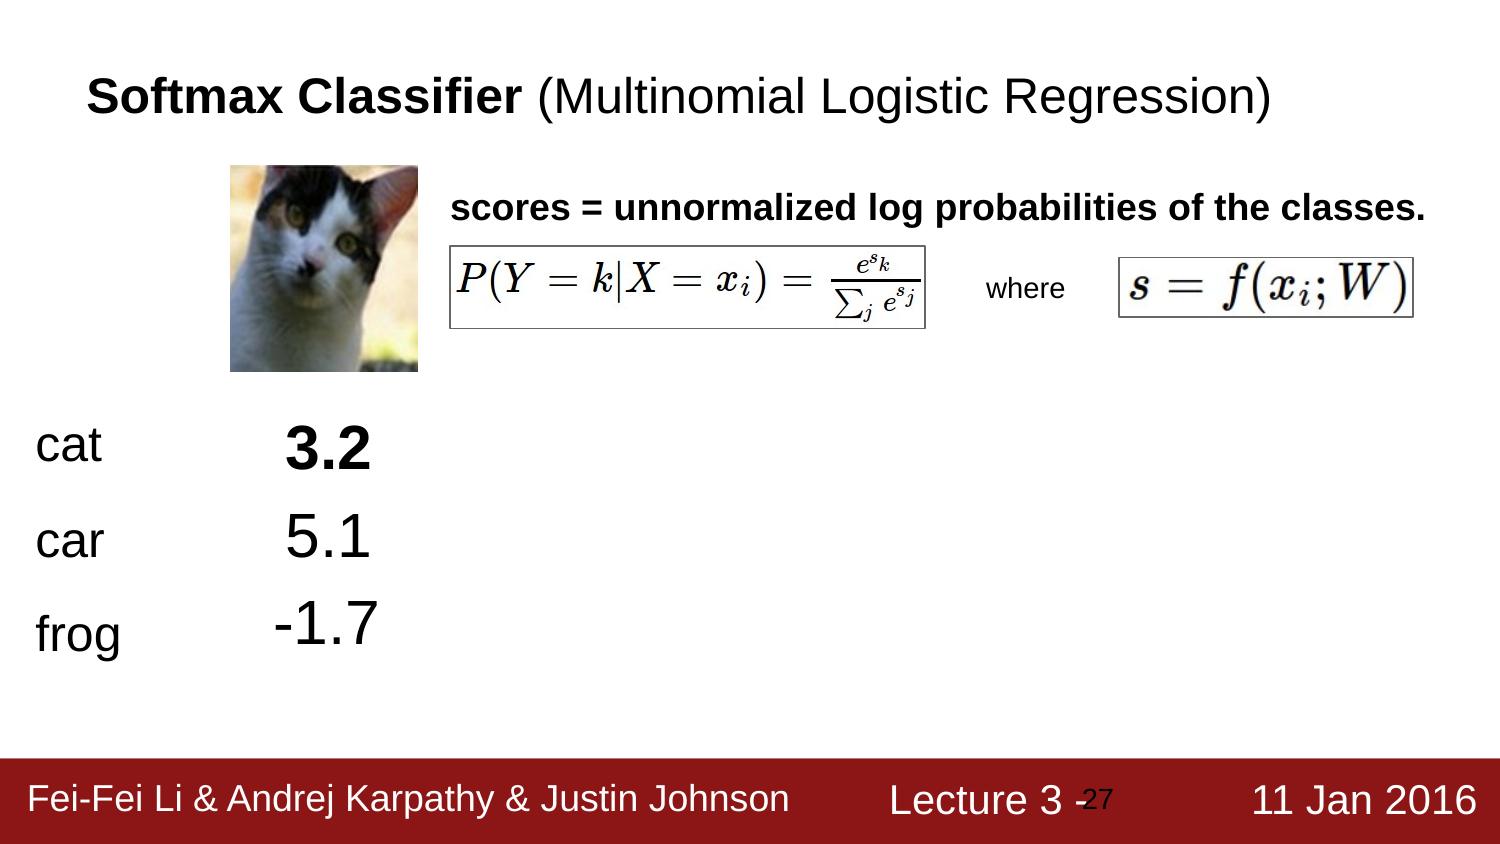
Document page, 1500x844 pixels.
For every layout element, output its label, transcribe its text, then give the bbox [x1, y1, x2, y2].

text_box frog [20, 586, 237, 632]
picture [1119, 257, 1413, 317]
text_box Softmax Classifier (Multinomial Logistic Regression) [71, 48, 1435, 146]
text_box 3.2 [270, 392, 470, 451]
slide_number ‹#› [1066, 765, 1157, 831]
picture [230, 164, 418, 372]
text_box cat [20, 396, 237, 442]
text_box scores = unnormalized log probabilities of the classes. [435, 168, 1484, 719]
text_box 5.1 [270, 479, 470, 538]
picture [450, 246, 925, 328]
text_box where [970, 254, 1089, 300]
text_box car [20, 491, 237, 537]
text_box -1.7 [258, 567, 457, 626]
